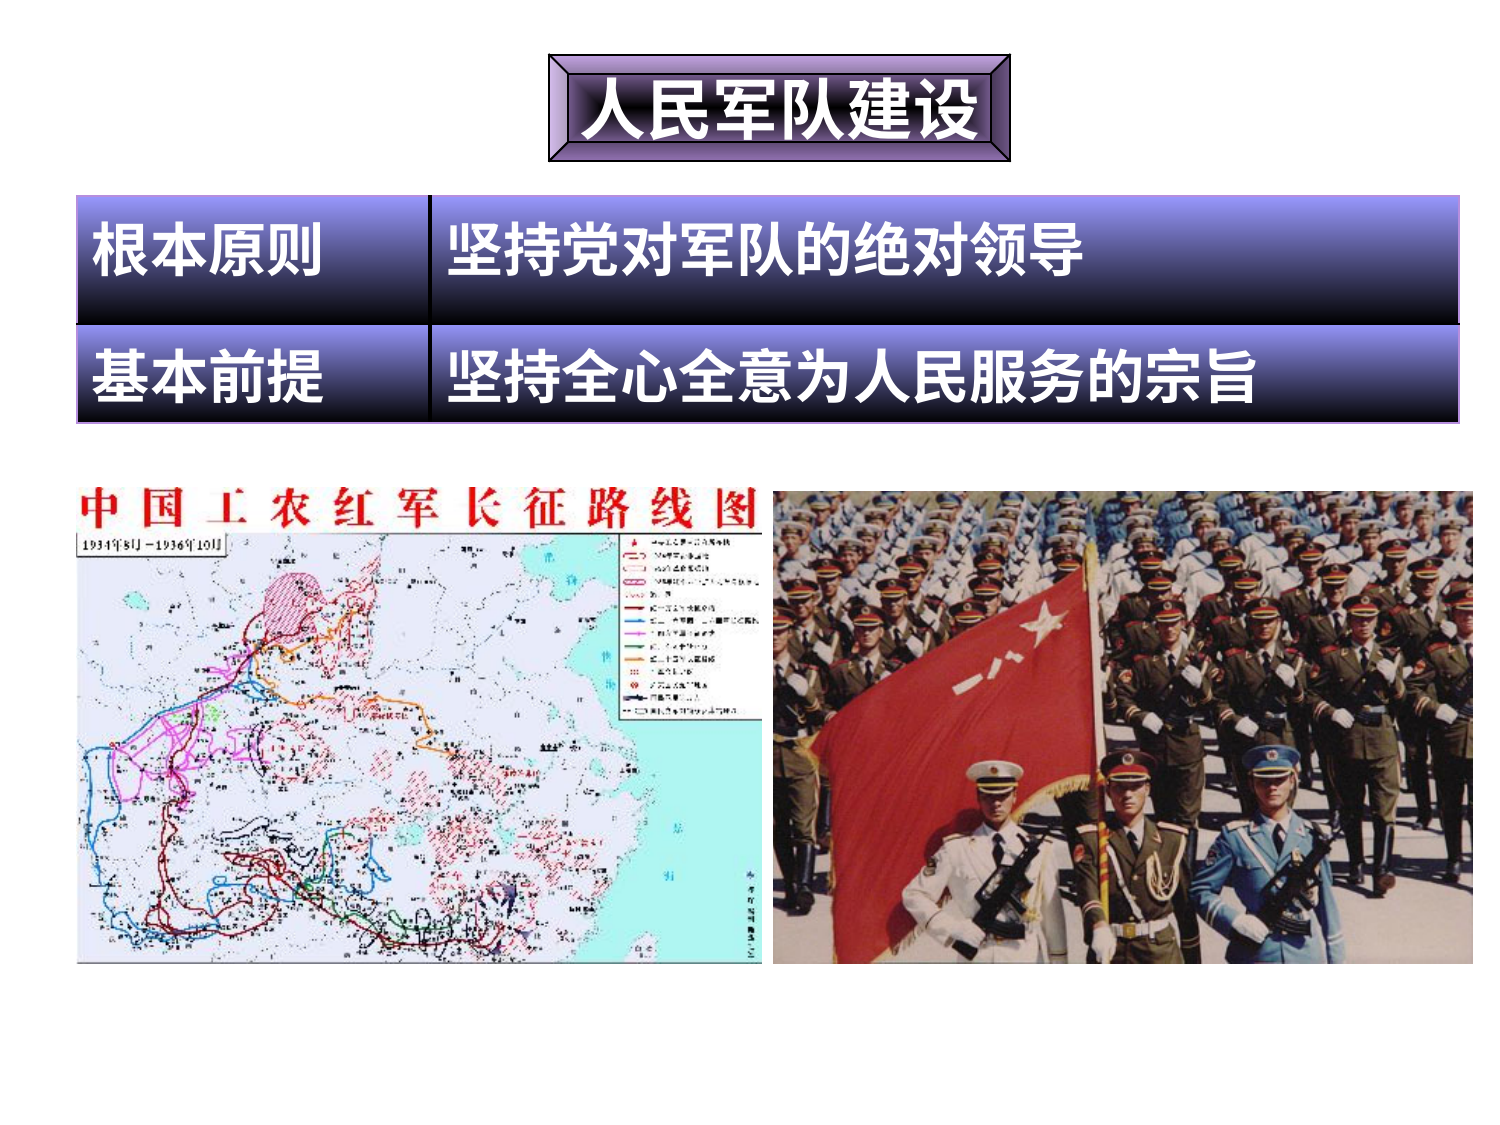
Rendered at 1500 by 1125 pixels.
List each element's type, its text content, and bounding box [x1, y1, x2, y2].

text_box 人民军队建设 [549, 54, 1010, 161]
picture [773, 491, 1473, 965]
table_cell 基本前提 [78, 325, 428, 422]
picture [76, 487, 762, 965]
table_header 根本原则 [78, 197, 428, 323]
table_cell 坚持全心全意为人民服务的宗旨 [432, 325, 1458, 422]
table_header 坚持党对军队的绝对领导 [432, 197, 1458, 323]
